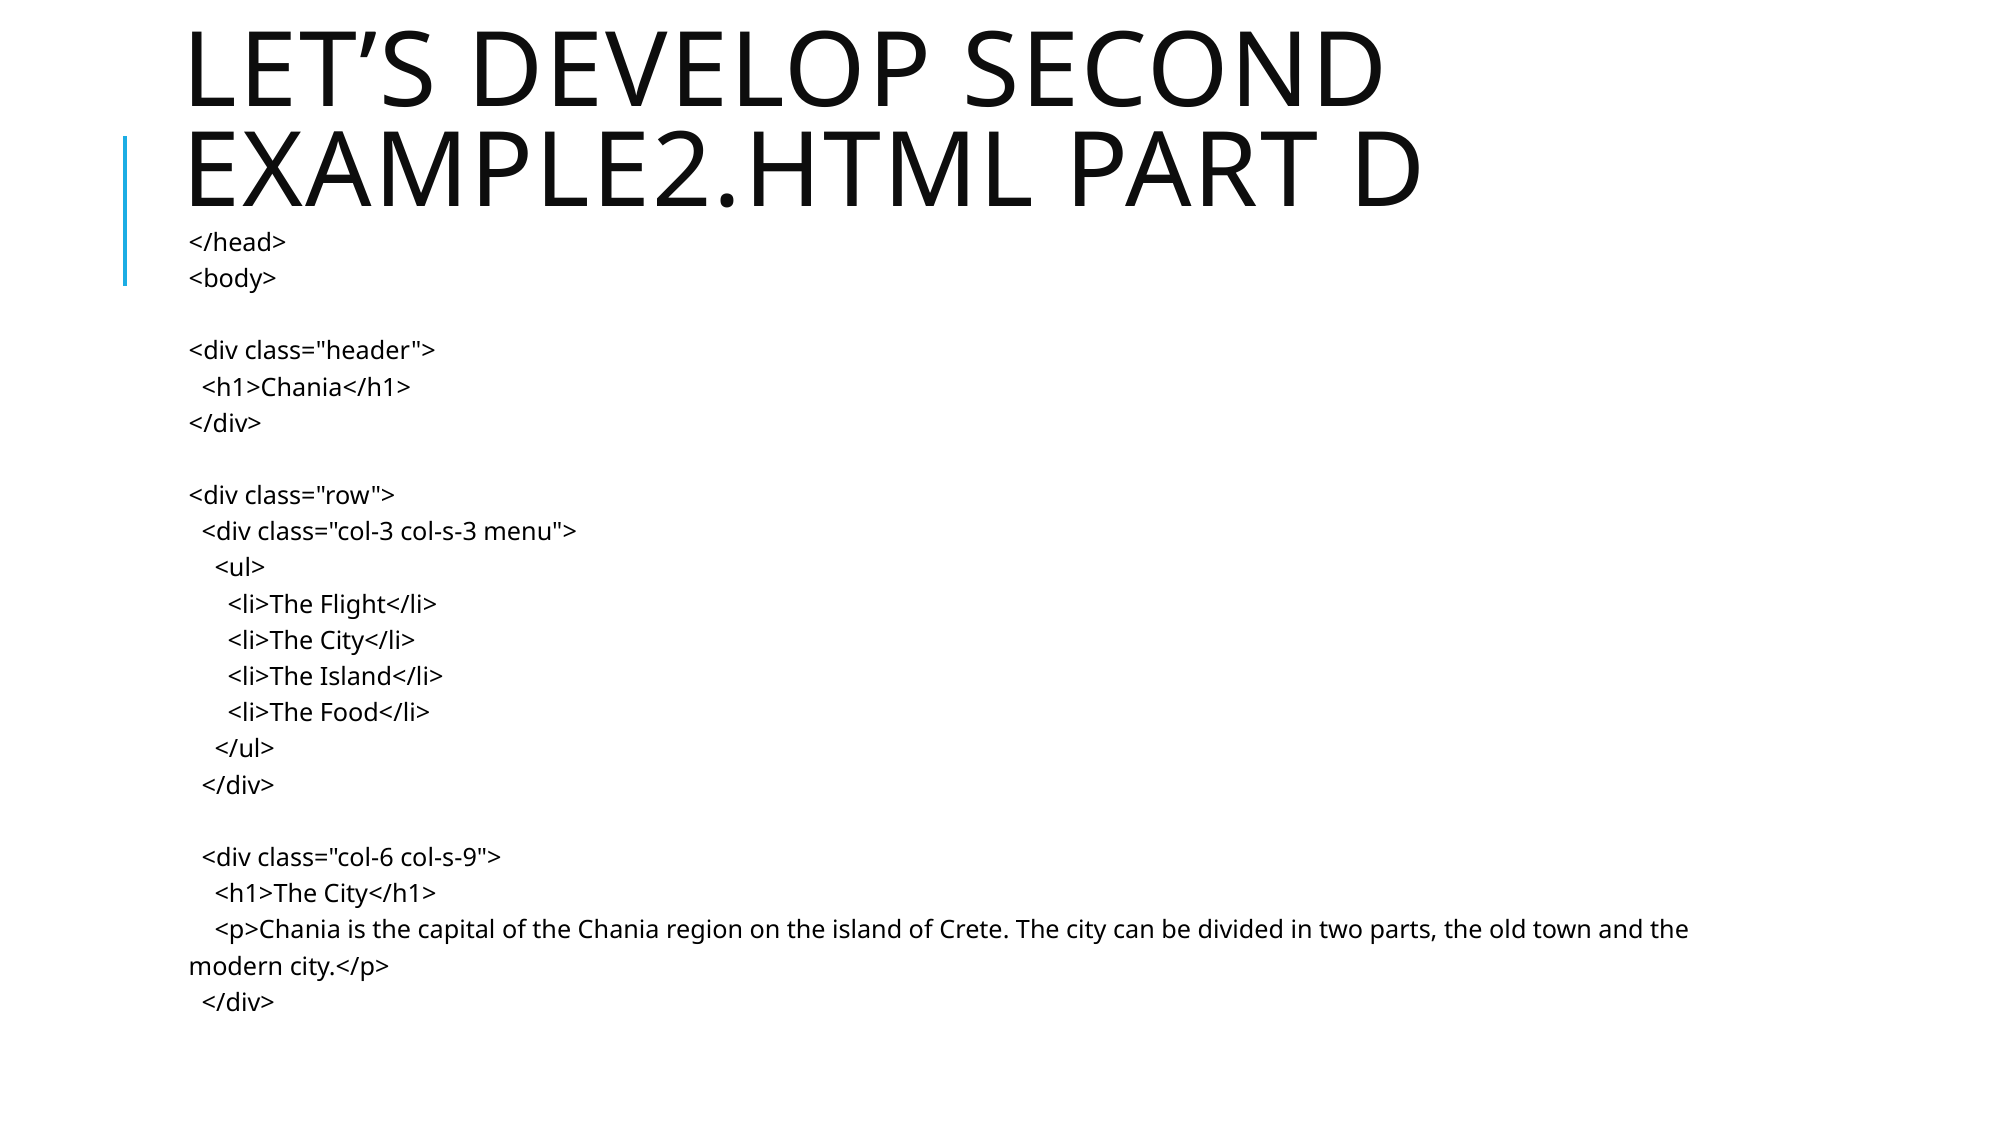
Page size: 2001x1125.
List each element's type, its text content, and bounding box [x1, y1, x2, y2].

title Let’s develop Second example2.html PART D [168, 66, 1763, 187]
list </head> <body> <div class="header"> <h1>Chania</h1> </div> <div class="row"> <div class="col-3 col-s-3 menu"> <ul> <li>The Flight</li> <li>The City</li> <li>The Island</li> <li>The Food</li> </ul> </div> <div class="col-6 col-s-9"> <h1>The City</h1> <p>Chania is the capital of the Chania region on the island of Crete. The city can be divided in two parts, the old town and the modern city.</p> </div> [168, 212, 1763, 1035]
